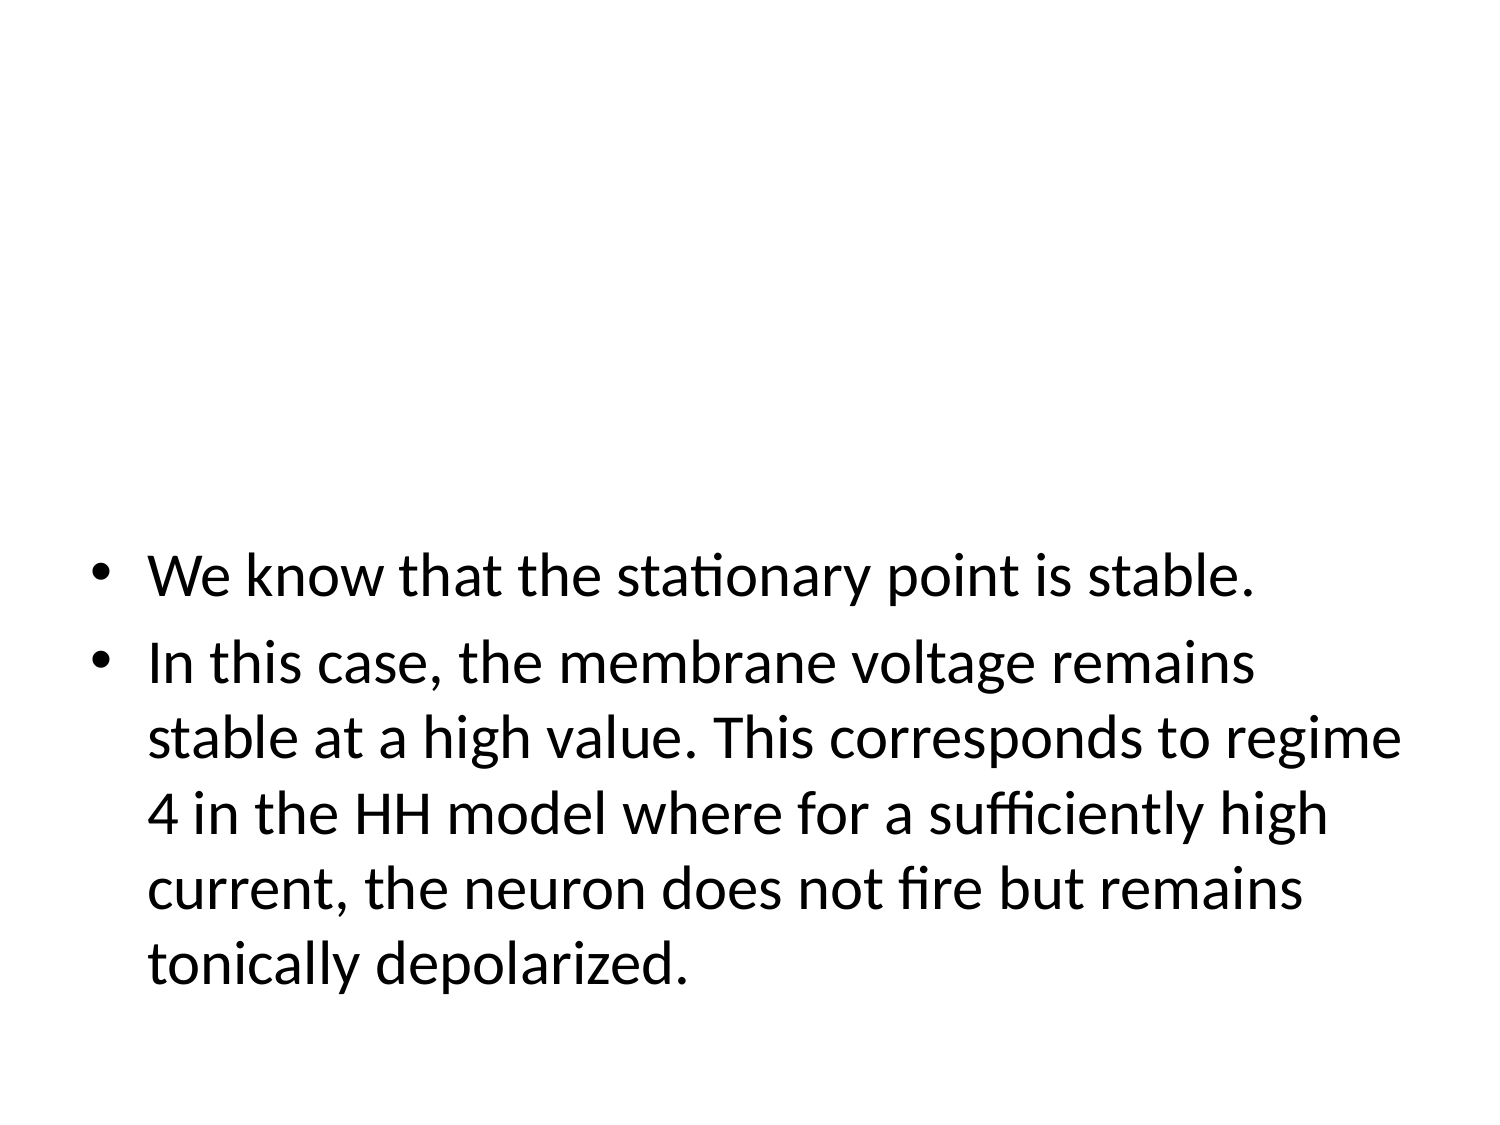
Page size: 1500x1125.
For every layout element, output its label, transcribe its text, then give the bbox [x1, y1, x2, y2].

list We know that the stationary point is stable. In this case, the membrane voltage remains stable at a high value. This corresponds to regime 4 in the HH model where for a sufficiently high current, the neuron does not fire but remains tonically depolarized. [75, 262, 1425, 1005]
